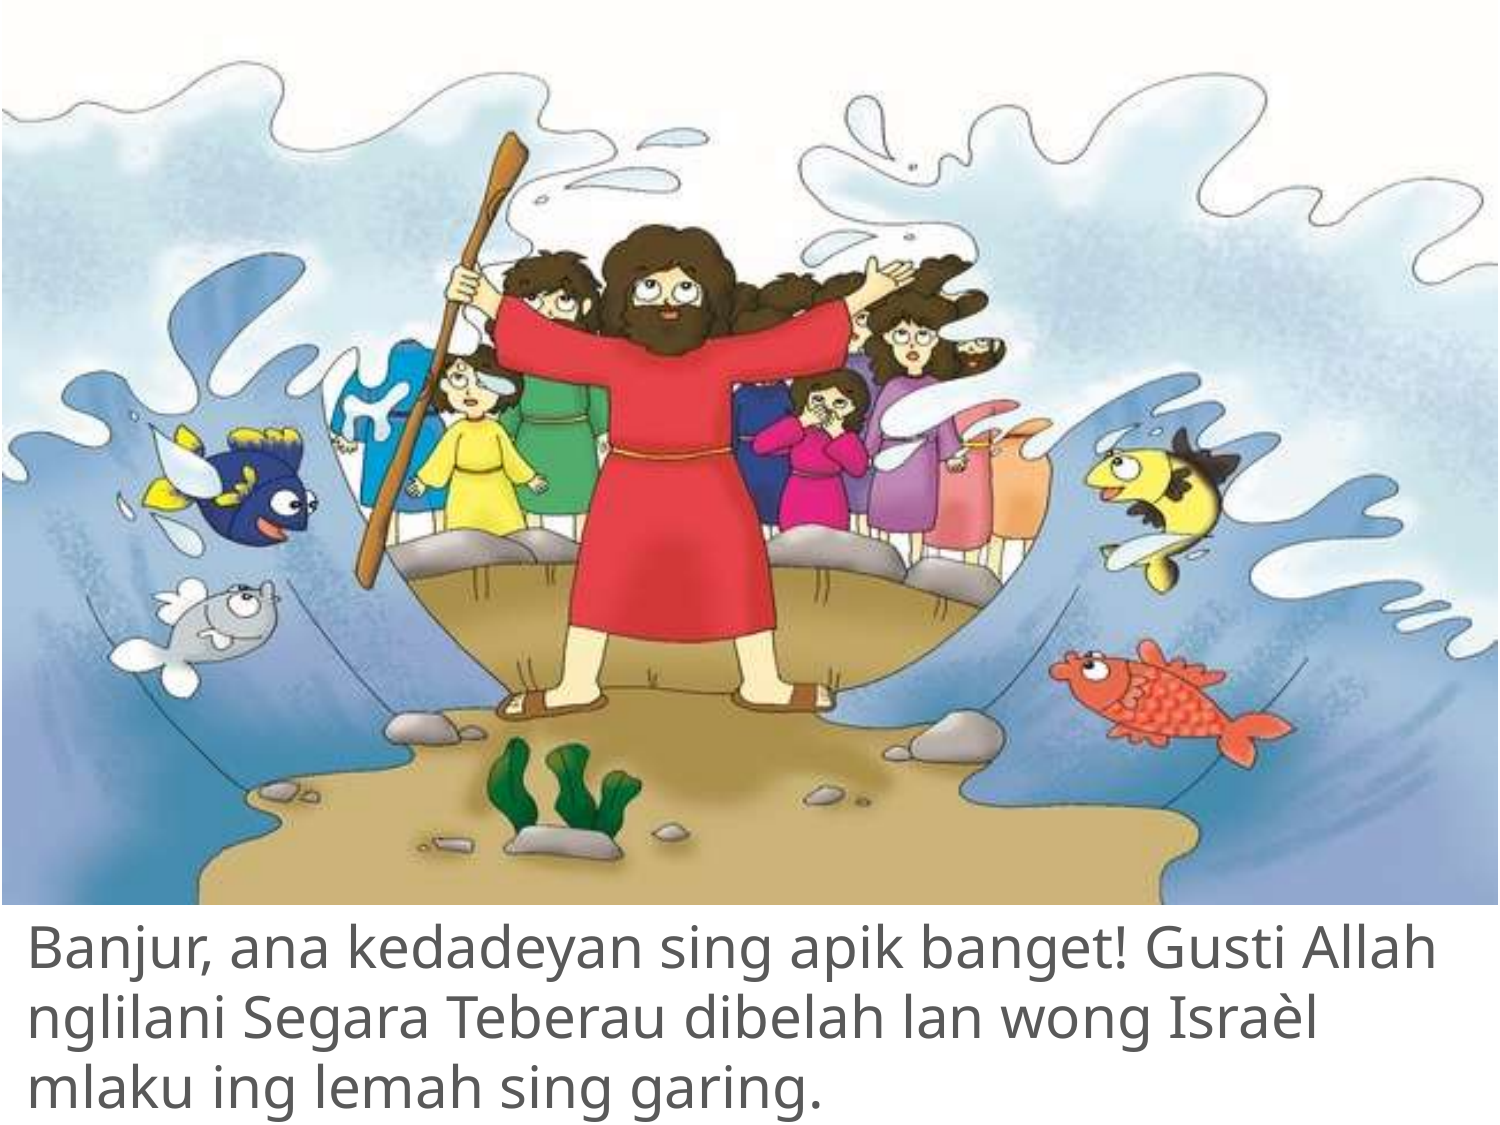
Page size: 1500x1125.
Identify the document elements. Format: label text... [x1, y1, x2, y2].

text_box Banjur, ana kedadeyan sing apik banget! Gusti Allah nglilani Segara Teberau dibelah lan wong Israèl mlaku ing lemah sing garing. [11, 913, 1498, 1125]
picture [2, 0, 1498, 906]
